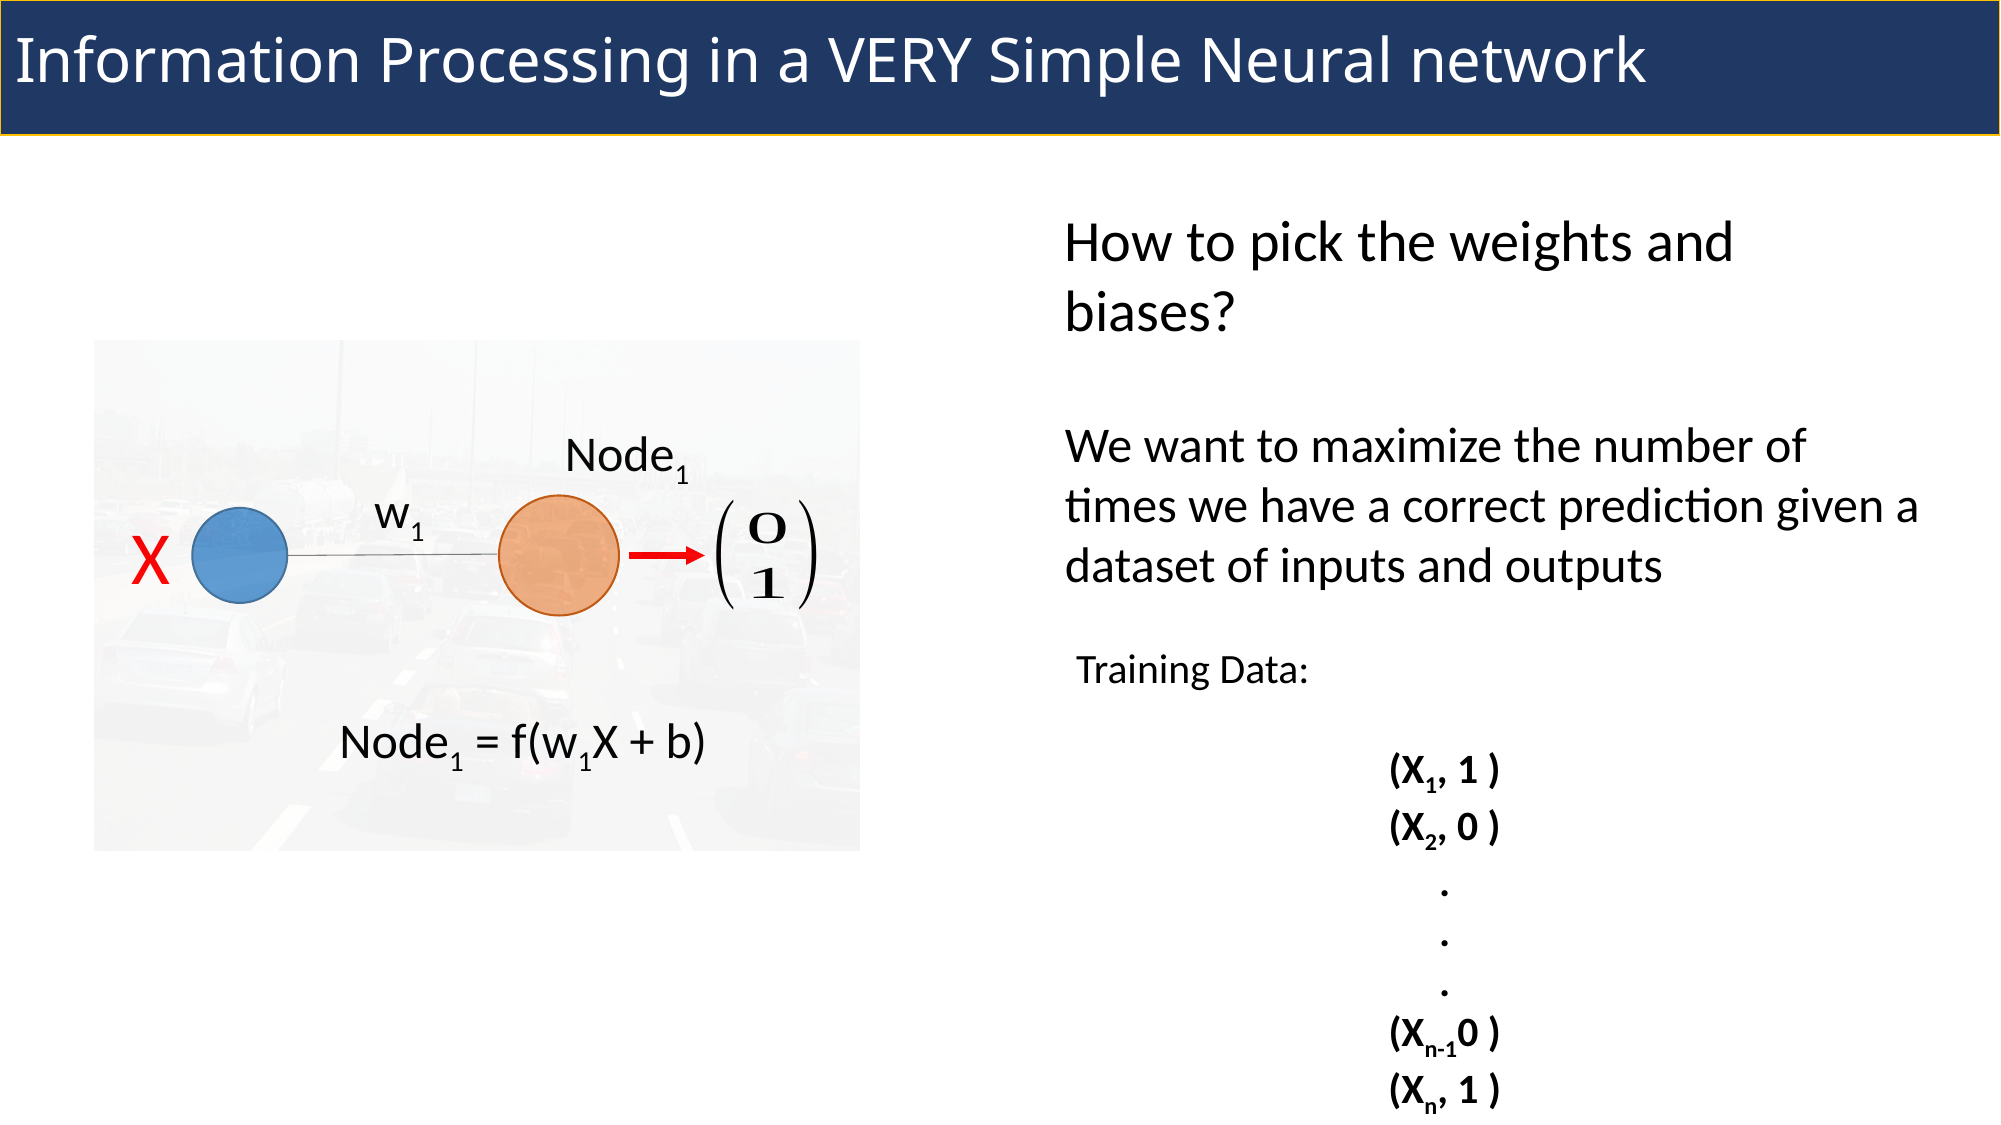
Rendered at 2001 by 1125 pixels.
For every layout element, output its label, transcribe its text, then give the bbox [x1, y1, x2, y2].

text_box How to pick the weights and biases? We want to maximize the number of times we have a correct prediction given a dataset of inputs and outputs [1049, 195, 1936, 669]
text_box Training Data: (X1, 1 ) (X2, 0 ) . . . (Xn-10 ) (Xn, 1 ) [1061, 633, 1829, 1125]
picture [94, 340, 860, 851]
text_box [0, 127, 2000, 136]
title Information Processing in a VERY Simple Neural network [0, 0, 2000, 127]
